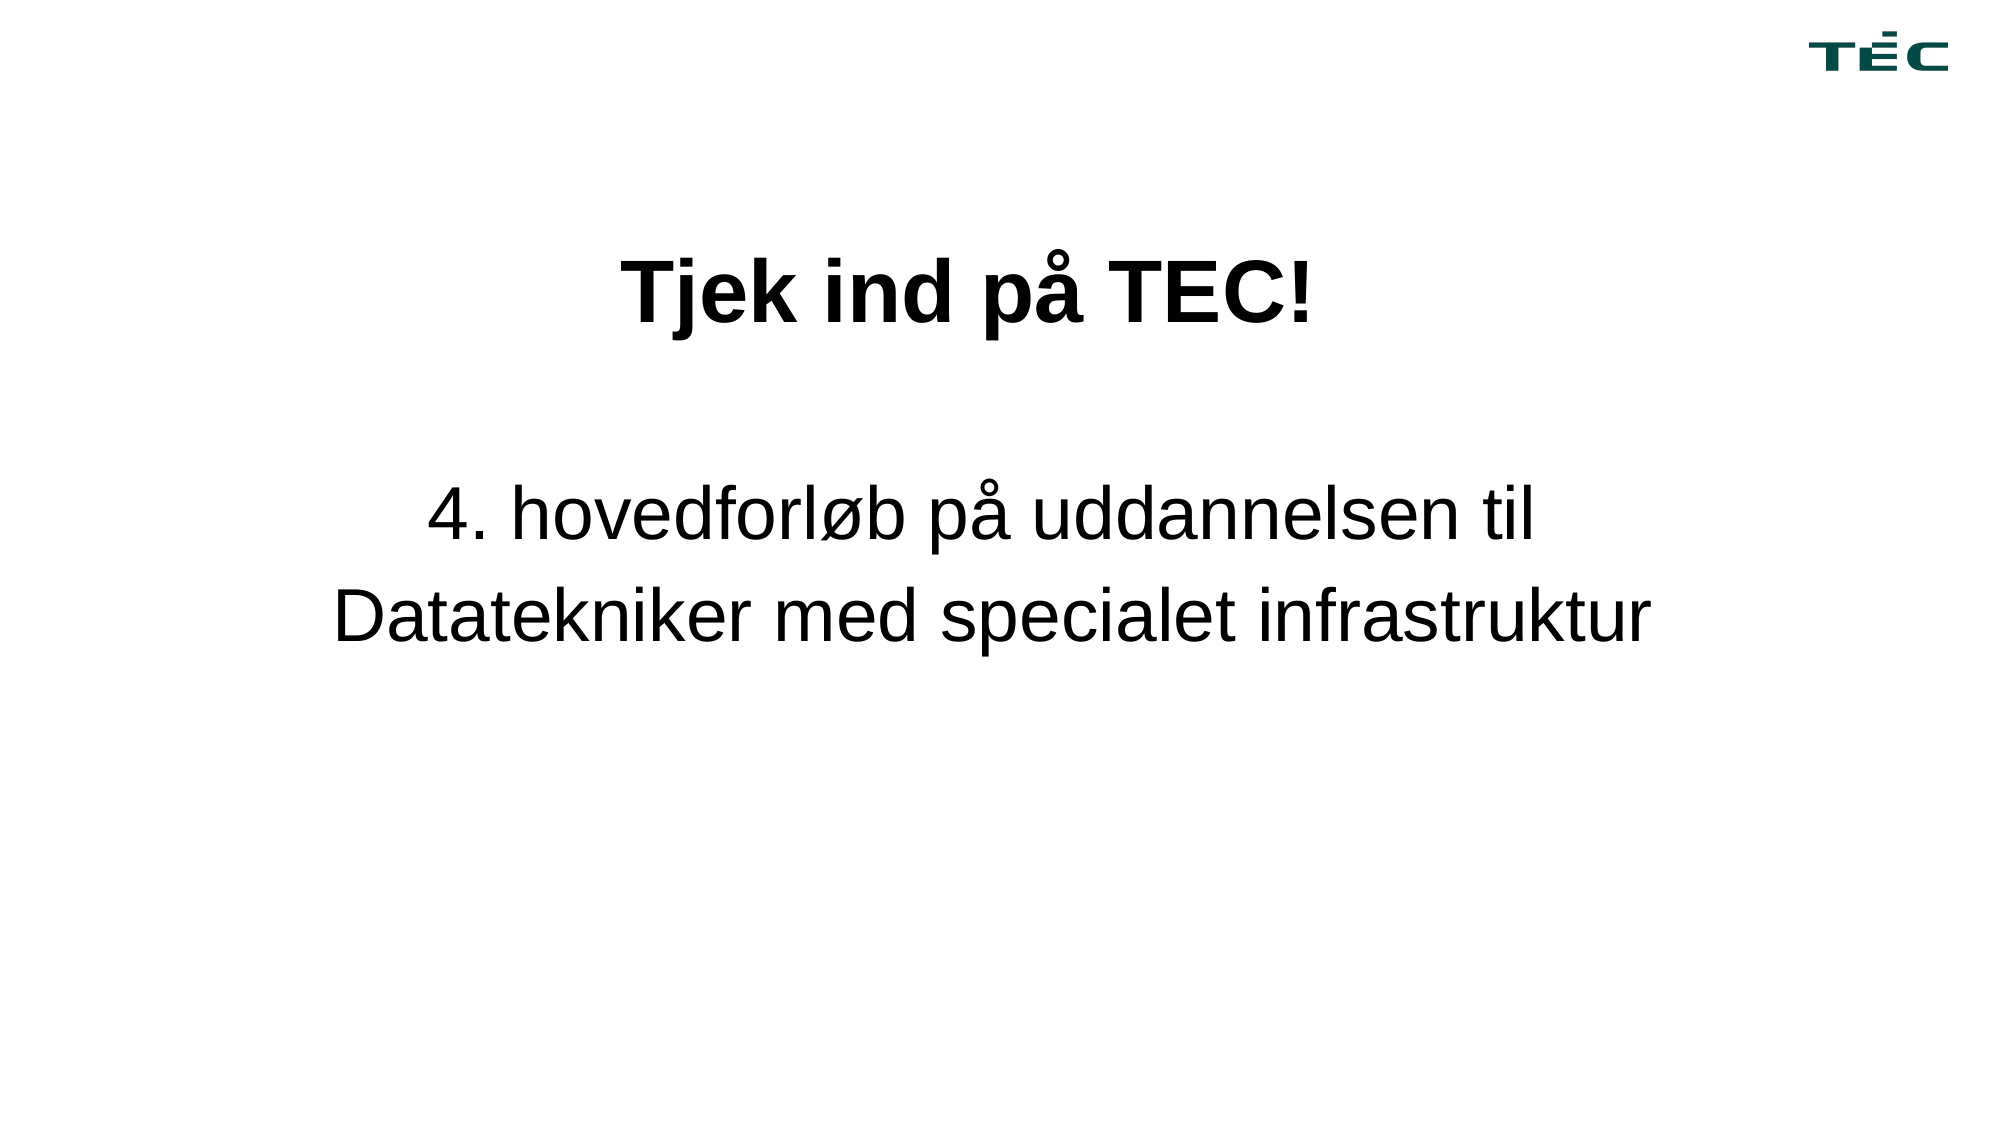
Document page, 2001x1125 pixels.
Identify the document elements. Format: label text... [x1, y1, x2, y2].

picture [1809, 31, 1948, 71]
list 4. hovedforløb på uddannelsen til Datatekniker med specialet infrastruktur [103, 467, 1882, 1012]
title Tjek ind på TEC! [79, 238, 1858, 414]
